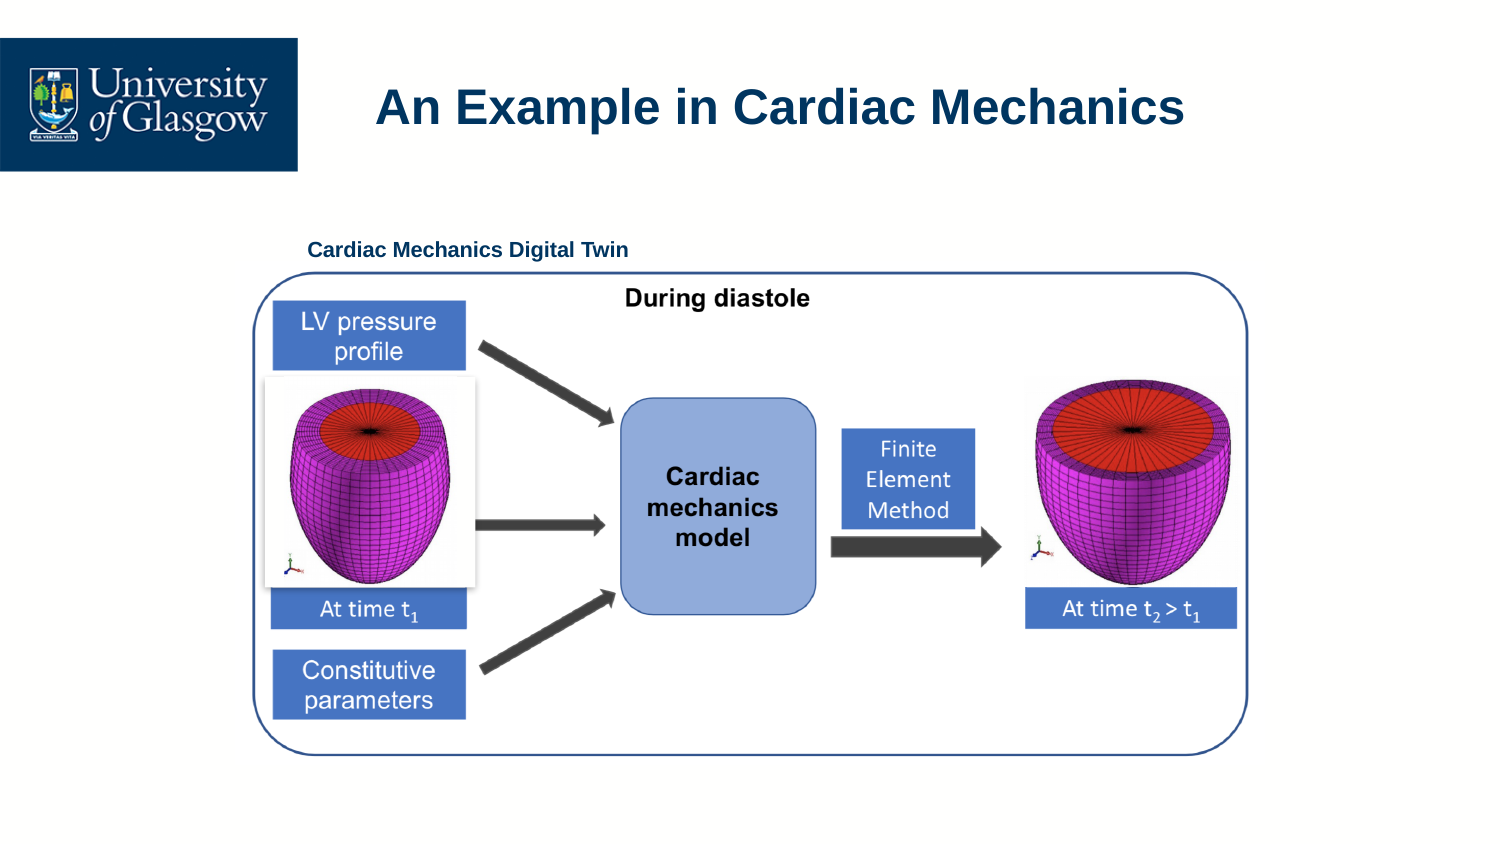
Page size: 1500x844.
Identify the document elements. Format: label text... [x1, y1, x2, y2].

picture [0, 0, 1500, 178]
picture [235, 261, 1265, 765]
text_box Cardiac Mechanics Digital Twin [292, 227, 659, 260]
